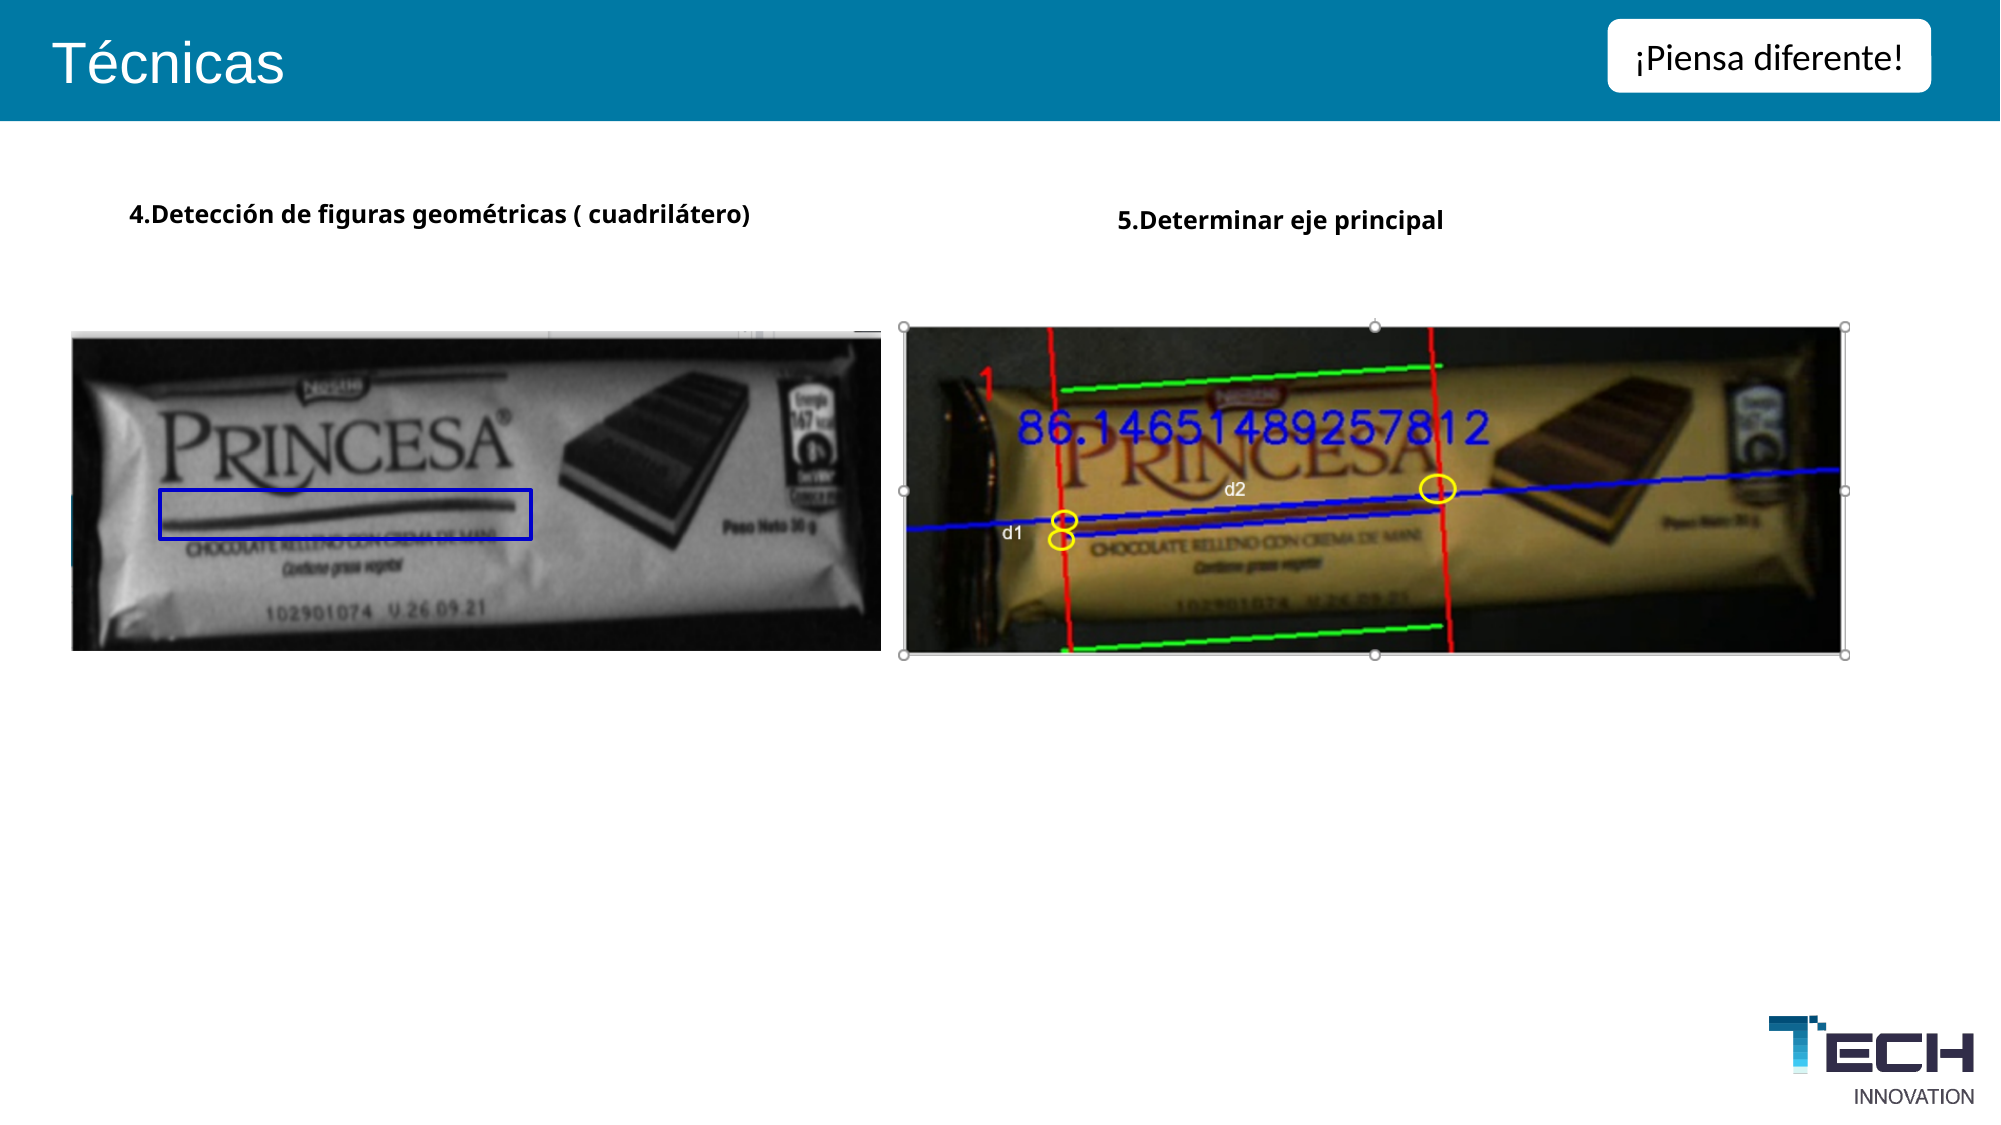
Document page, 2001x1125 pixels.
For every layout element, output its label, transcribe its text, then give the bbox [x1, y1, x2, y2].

picture [896, 318, 1850, 661]
text_box ¡Piensa diferente! [1607, 18, 1932, 93]
text_box 5.Determinar eje principal [1102, 189, 1793, 250]
picture [1766, 1014, 1976, 1107]
text_box 4.Detección de figuras geométricas ( cuadrilátero) [114, 183, 898, 244]
picture [70, 329, 881, 651]
text_box [0, 0, 2000, 122]
text_box Técnicas [36, 17, 500, 173]
